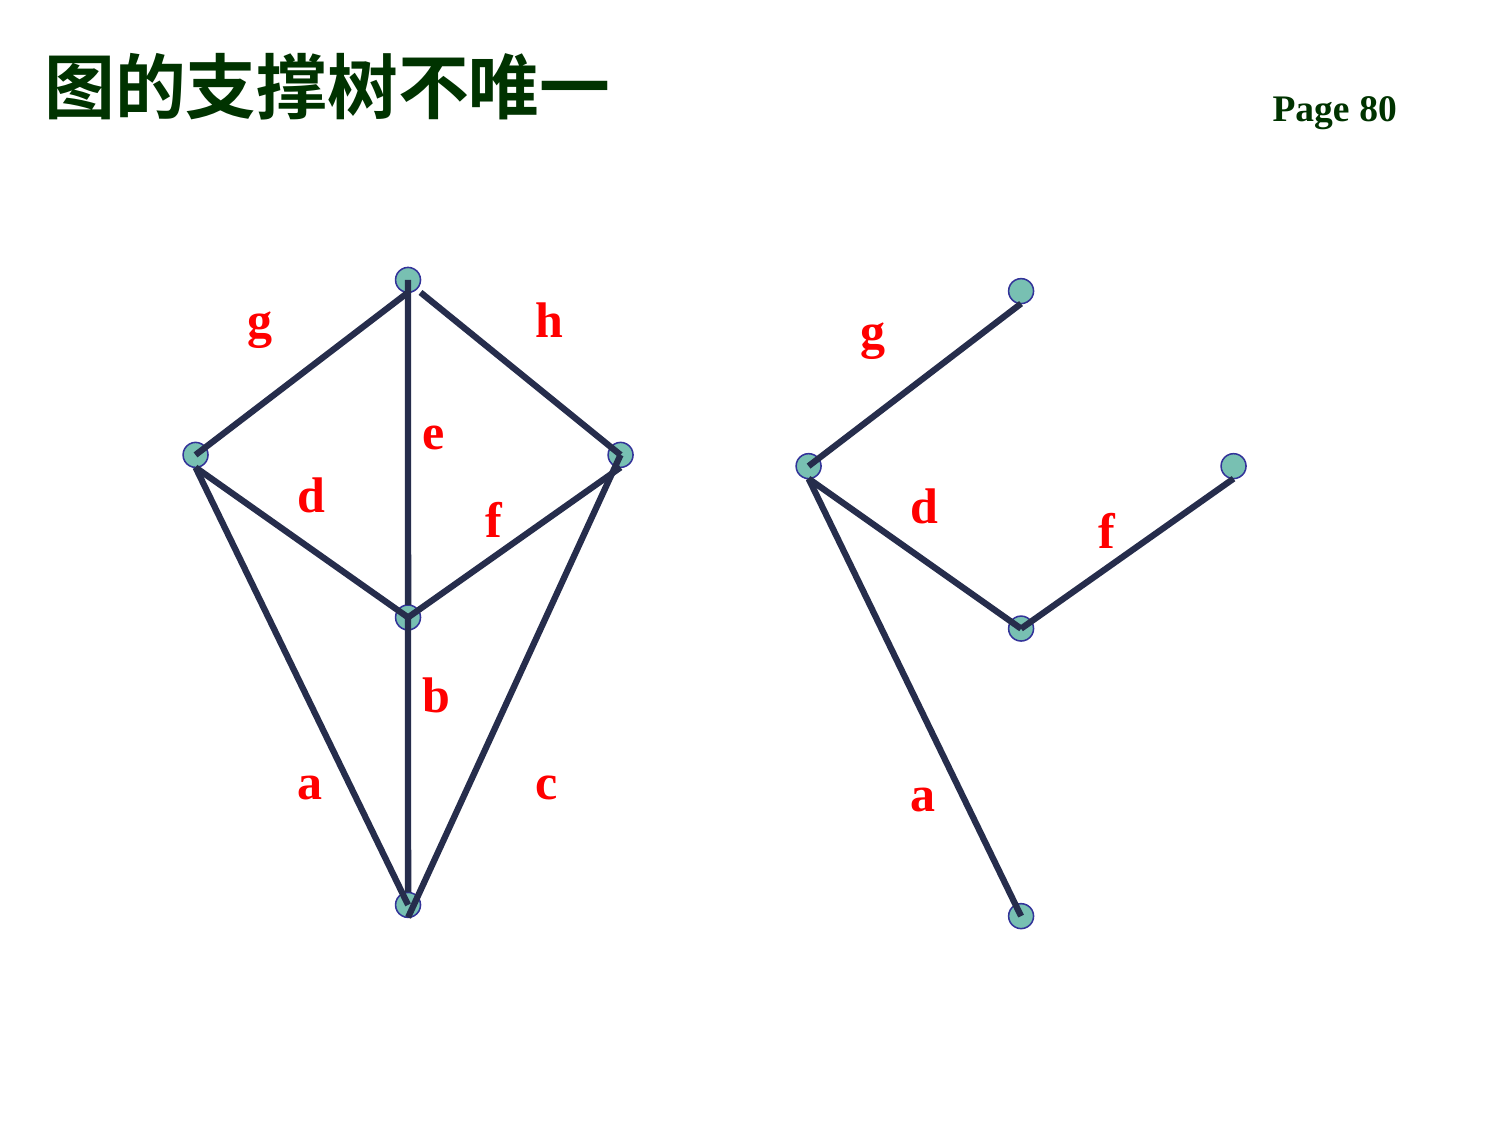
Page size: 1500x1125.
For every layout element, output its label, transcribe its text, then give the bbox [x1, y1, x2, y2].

title 图的支撑树不唯一 [29, 18, 1235, 136]
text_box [182, 267, 634, 918]
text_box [795, 278, 1247, 929]
